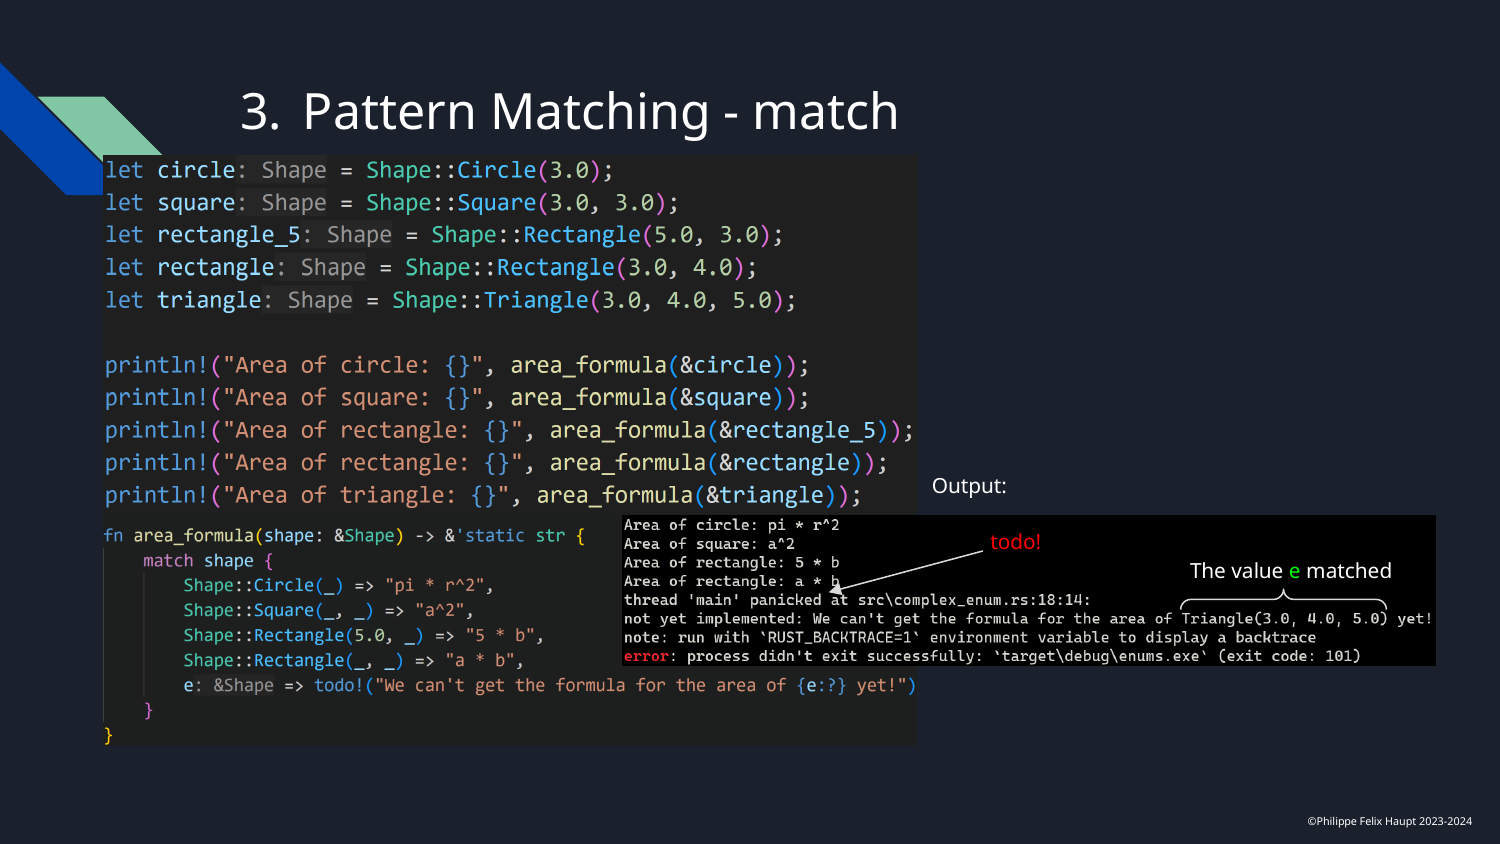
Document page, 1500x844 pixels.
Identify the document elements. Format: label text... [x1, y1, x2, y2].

title Pattern Matching - match [212, 64, 1368, 215]
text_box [828, 550, 984, 593]
text_box ©Philippe Felix Haupt 2023-2024 [1292, 801, 1500, 844]
text_box Output: [923, 460, 1341, 511]
picture [103, 155, 1437, 746]
